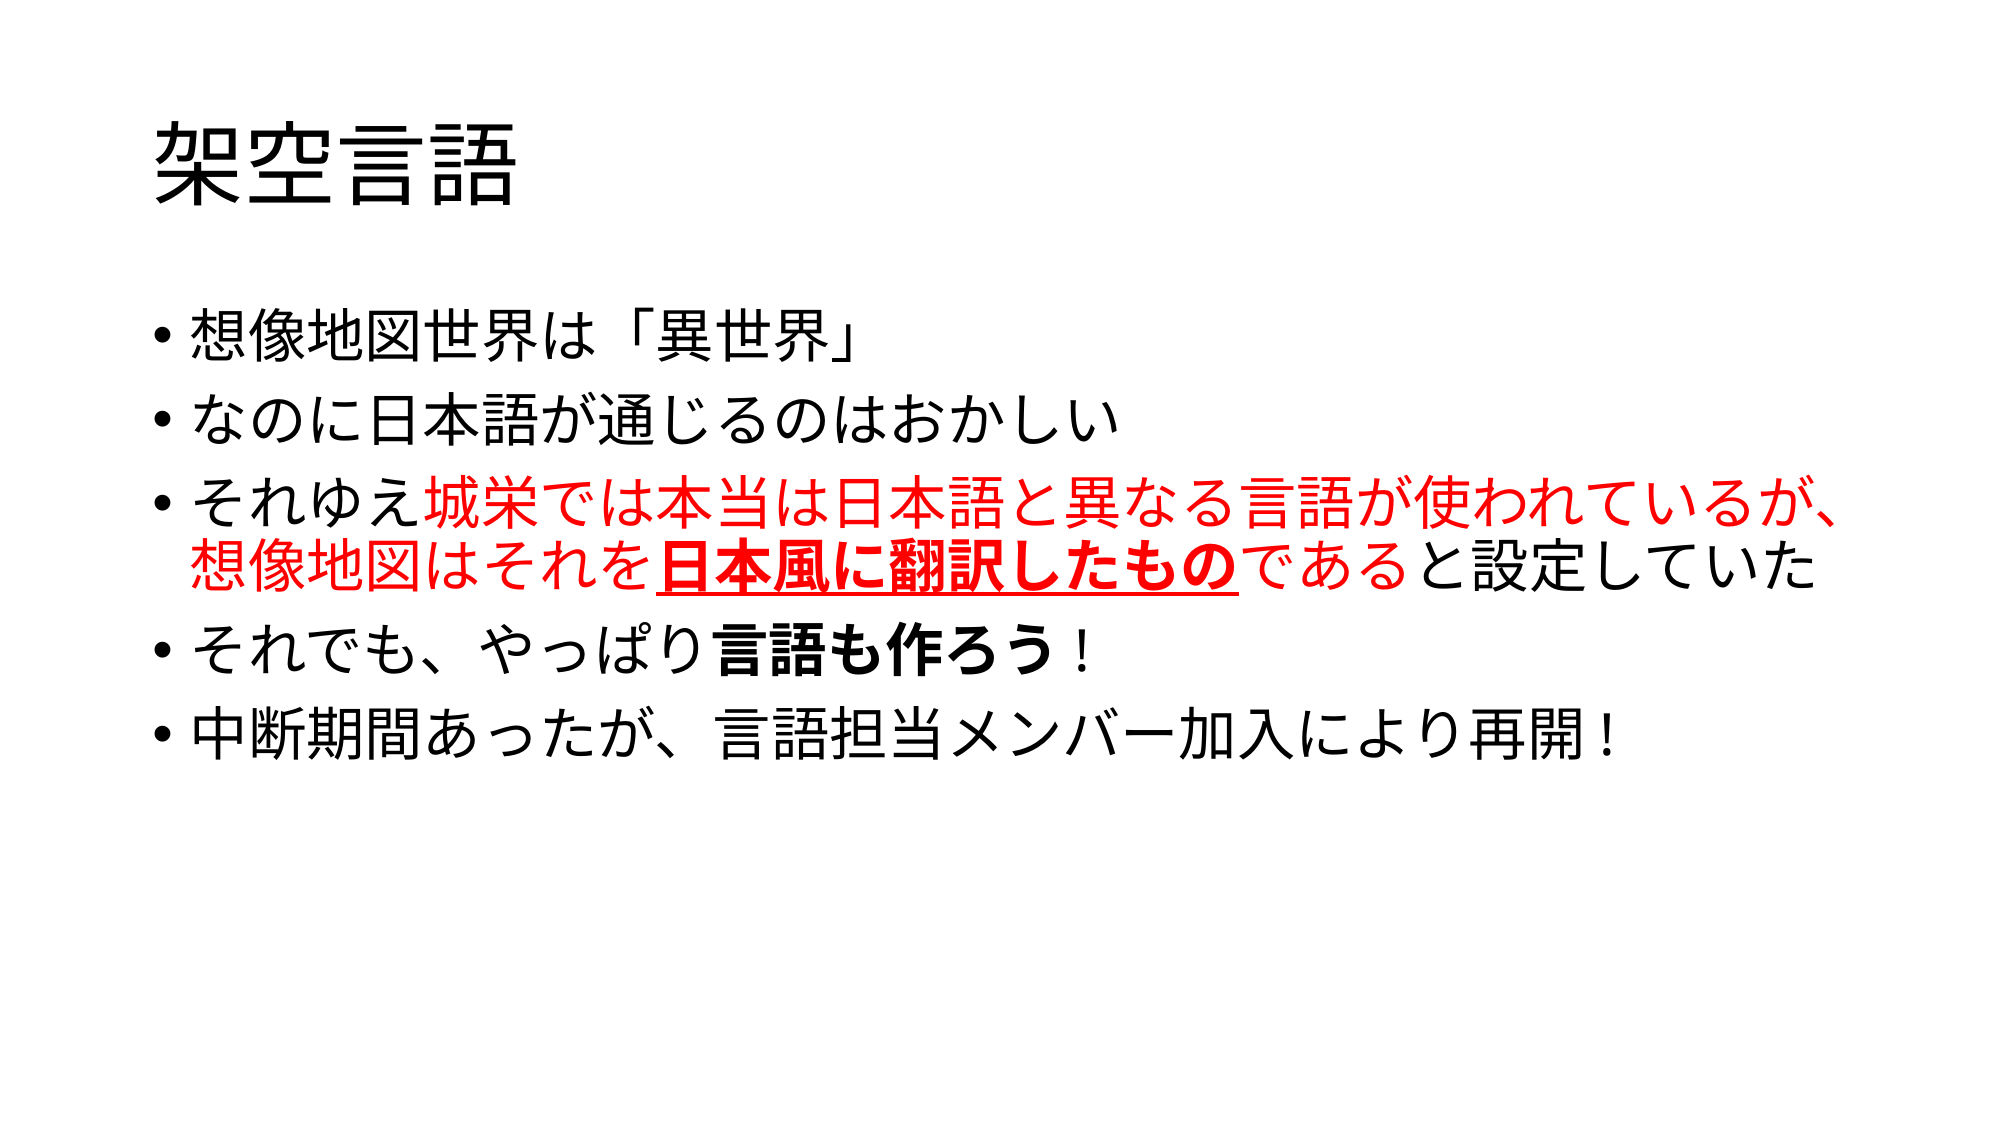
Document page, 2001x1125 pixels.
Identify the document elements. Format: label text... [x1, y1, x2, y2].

list 想像地図世界は「異世界」 なのに日本語が通じるのはおかしい それゆえ城栄では本当は日本語と異なる言語が使われているが、想像地図はそれを日本風に翻訳したものであると設定していた それでも、やっぱり言語も作ろう! 中断期間あったが、言語担当メンバー加入により再開! [137, 299, 1863, 1014]
title 架空言語 [137, 59, 1863, 278]
